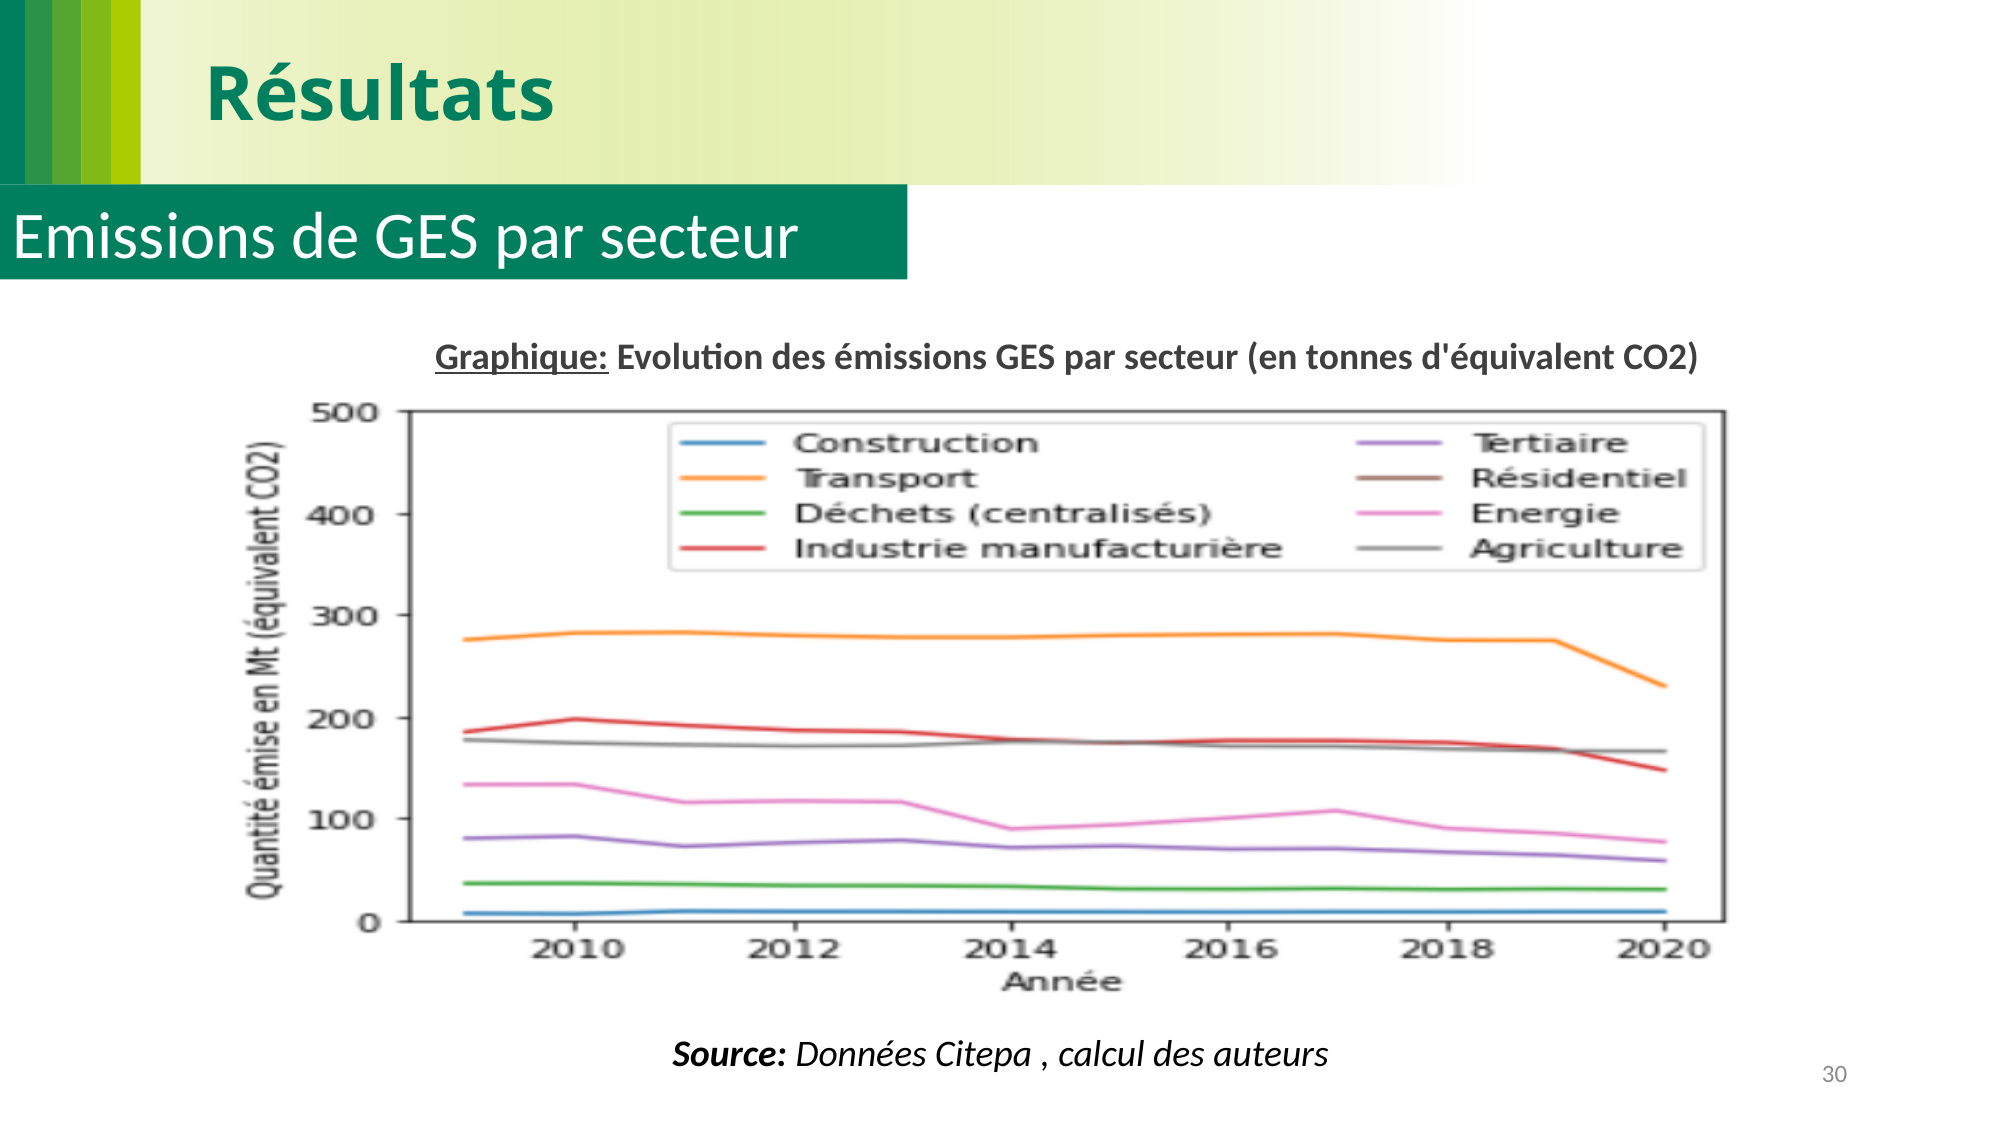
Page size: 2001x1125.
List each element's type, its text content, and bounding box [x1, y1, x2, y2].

text_box [142, 0, 1485, 186]
text_box [24, 0, 51, 184]
text_box [51, 0, 81, 184]
text_box Graphique: Evolution des émissions GES par secteur (en tonnes d'équivalent CO2) [387, 310, 1748, 387]
text_box [110, 0, 142, 184]
text_box Résultats [190, 37, 1215, 143]
text_box [0, 0, 24, 184]
text_box Source: Données Citepa , calcul des auteurs [598, 1002, 1403, 1103]
picture [199, 387, 1766, 1002]
text_box Emissions de GES par secteur [0, 184, 908, 280]
slide_number 30 [1412, 1042, 1863, 1103]
text_box [81, 0, 110, 184]
